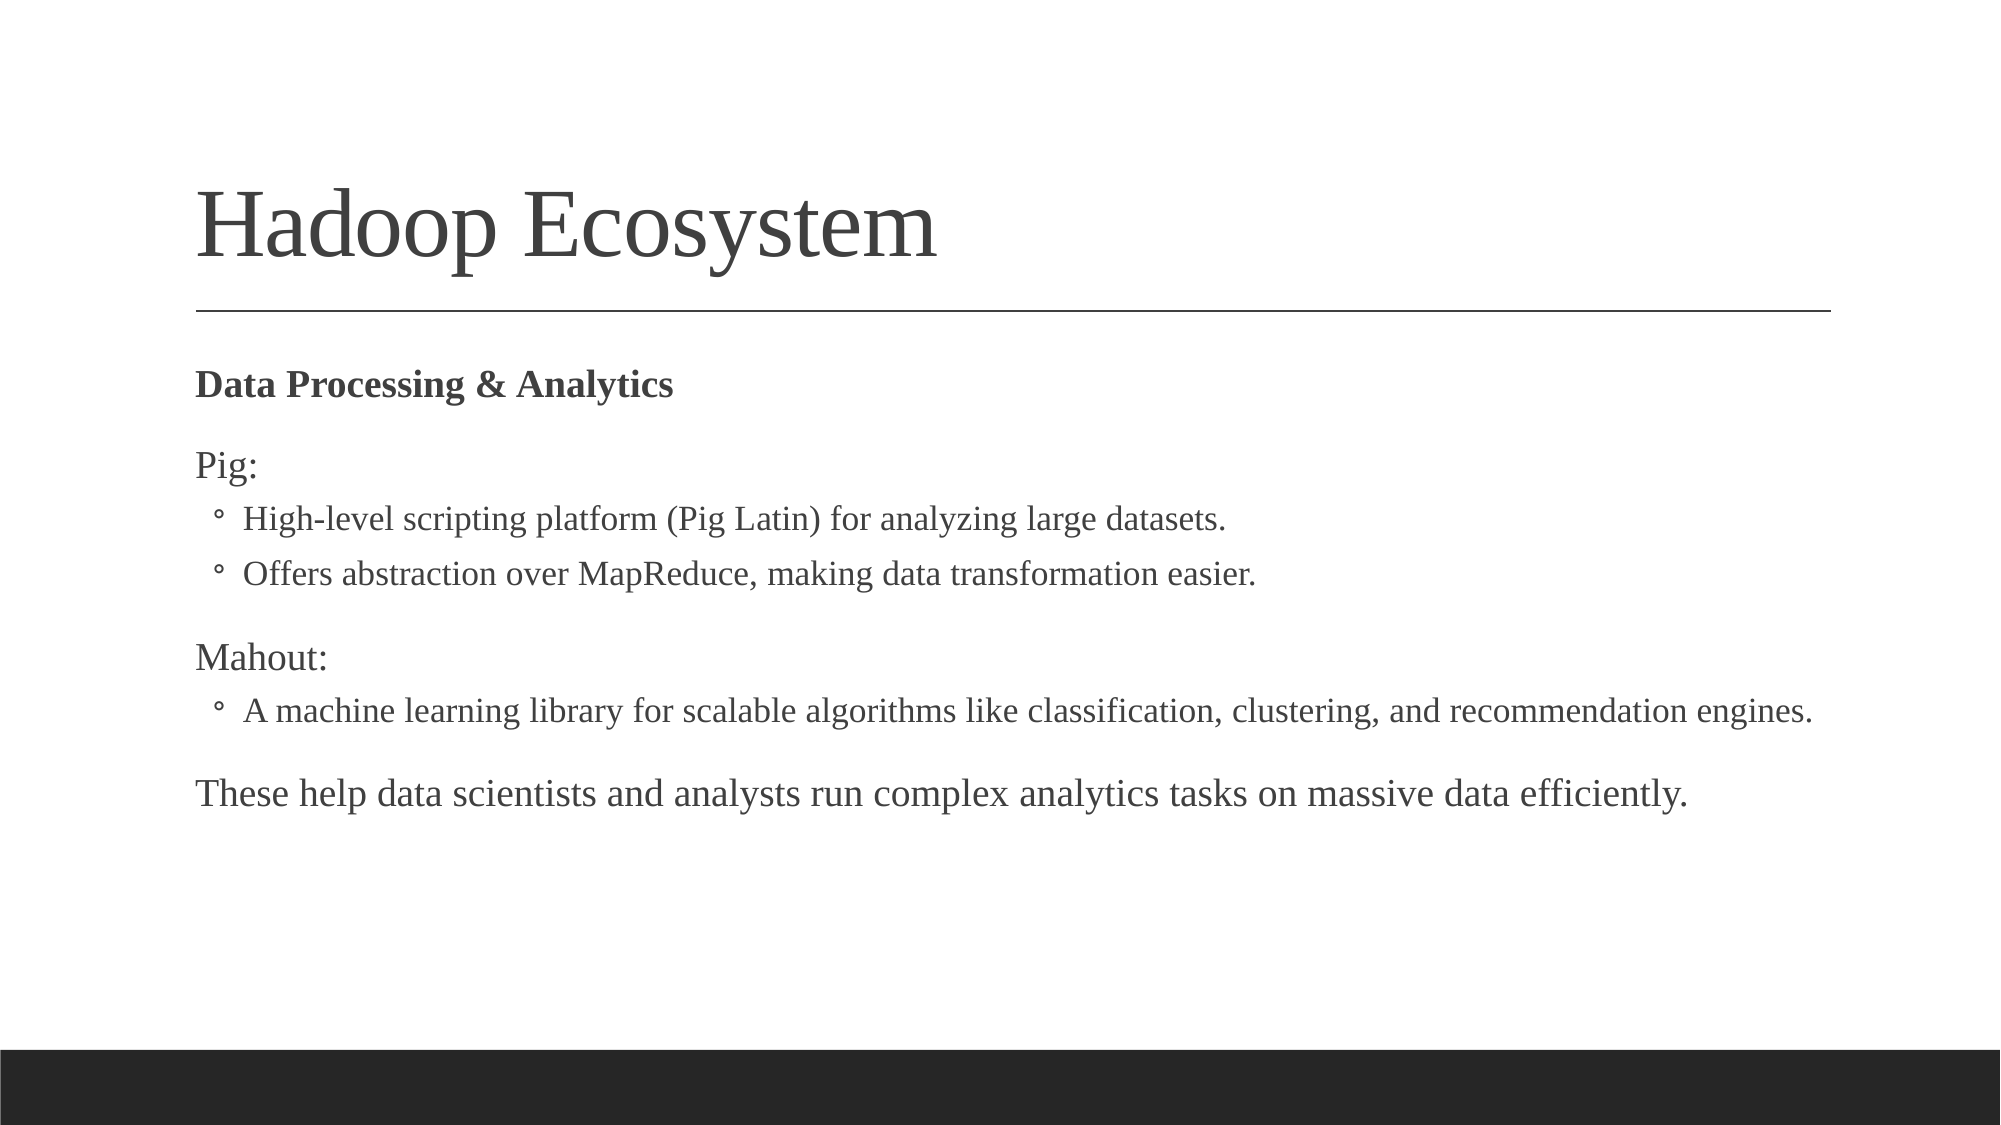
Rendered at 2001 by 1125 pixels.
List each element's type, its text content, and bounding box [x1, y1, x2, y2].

list Data Processing & Analytics Pig: High-level scripting platform (Pig Latin) for analyzing large datasets. Offers abstraction over MapReduce, making data transformation easier. Mahout: A machine learning library for scalable algorithms like classification, clustering, and recommendation engines. These help data scientists and analysts run complex analytics tasks on massive data efficiently. [180, 345, 1830, 963]
title Hadoop Ecosystem [180, 47, 1830, 285]
